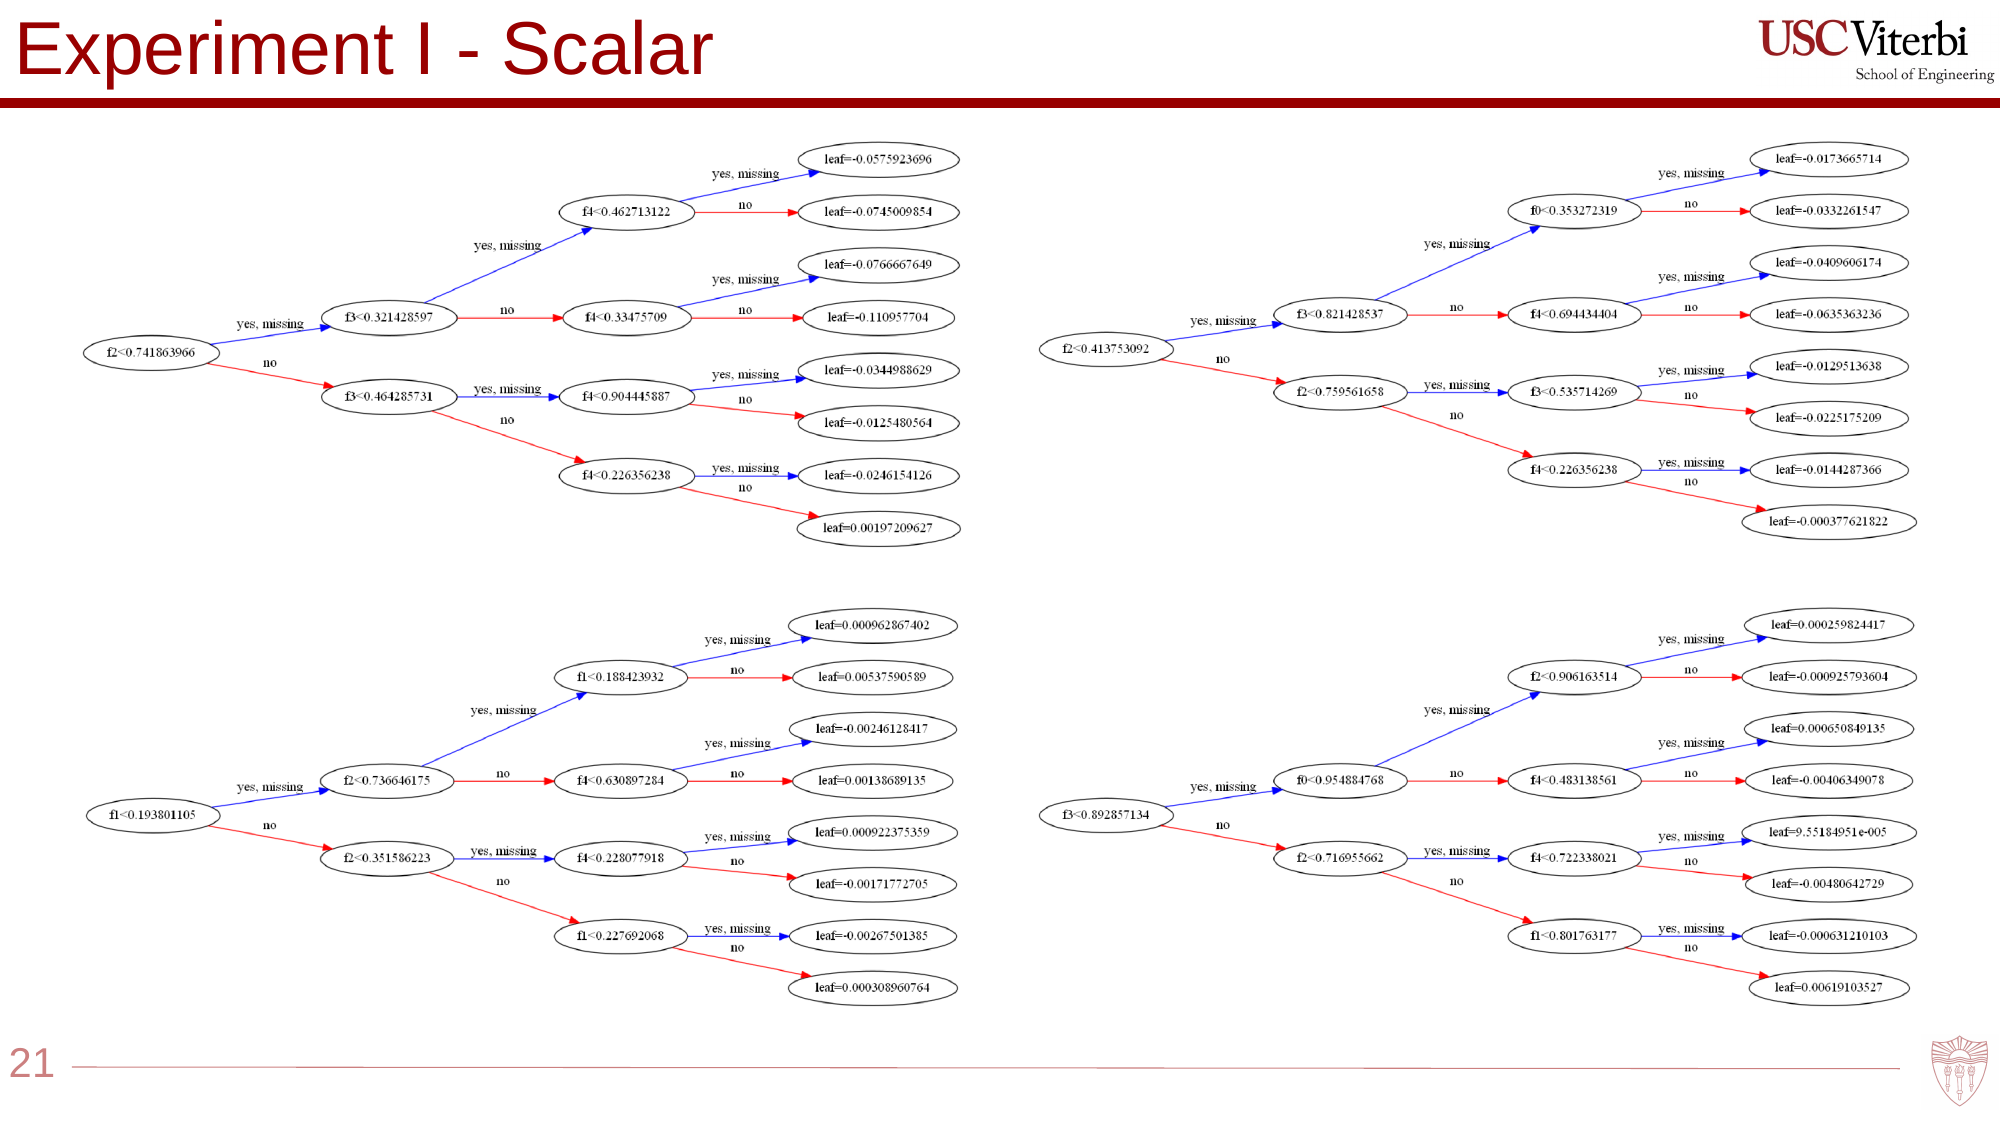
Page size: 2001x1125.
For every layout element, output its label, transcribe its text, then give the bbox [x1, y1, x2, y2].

text_box Experiment I - Scalar [0, 0, 1668, 98]
picture [76, 135, 968, 554]
picture [79, 601, 965, 1013]
picture [1032, 601, 1924, 1013]
picture [1032, 135, 1924, 548]
picture [1756, 11, 2000, 88]
